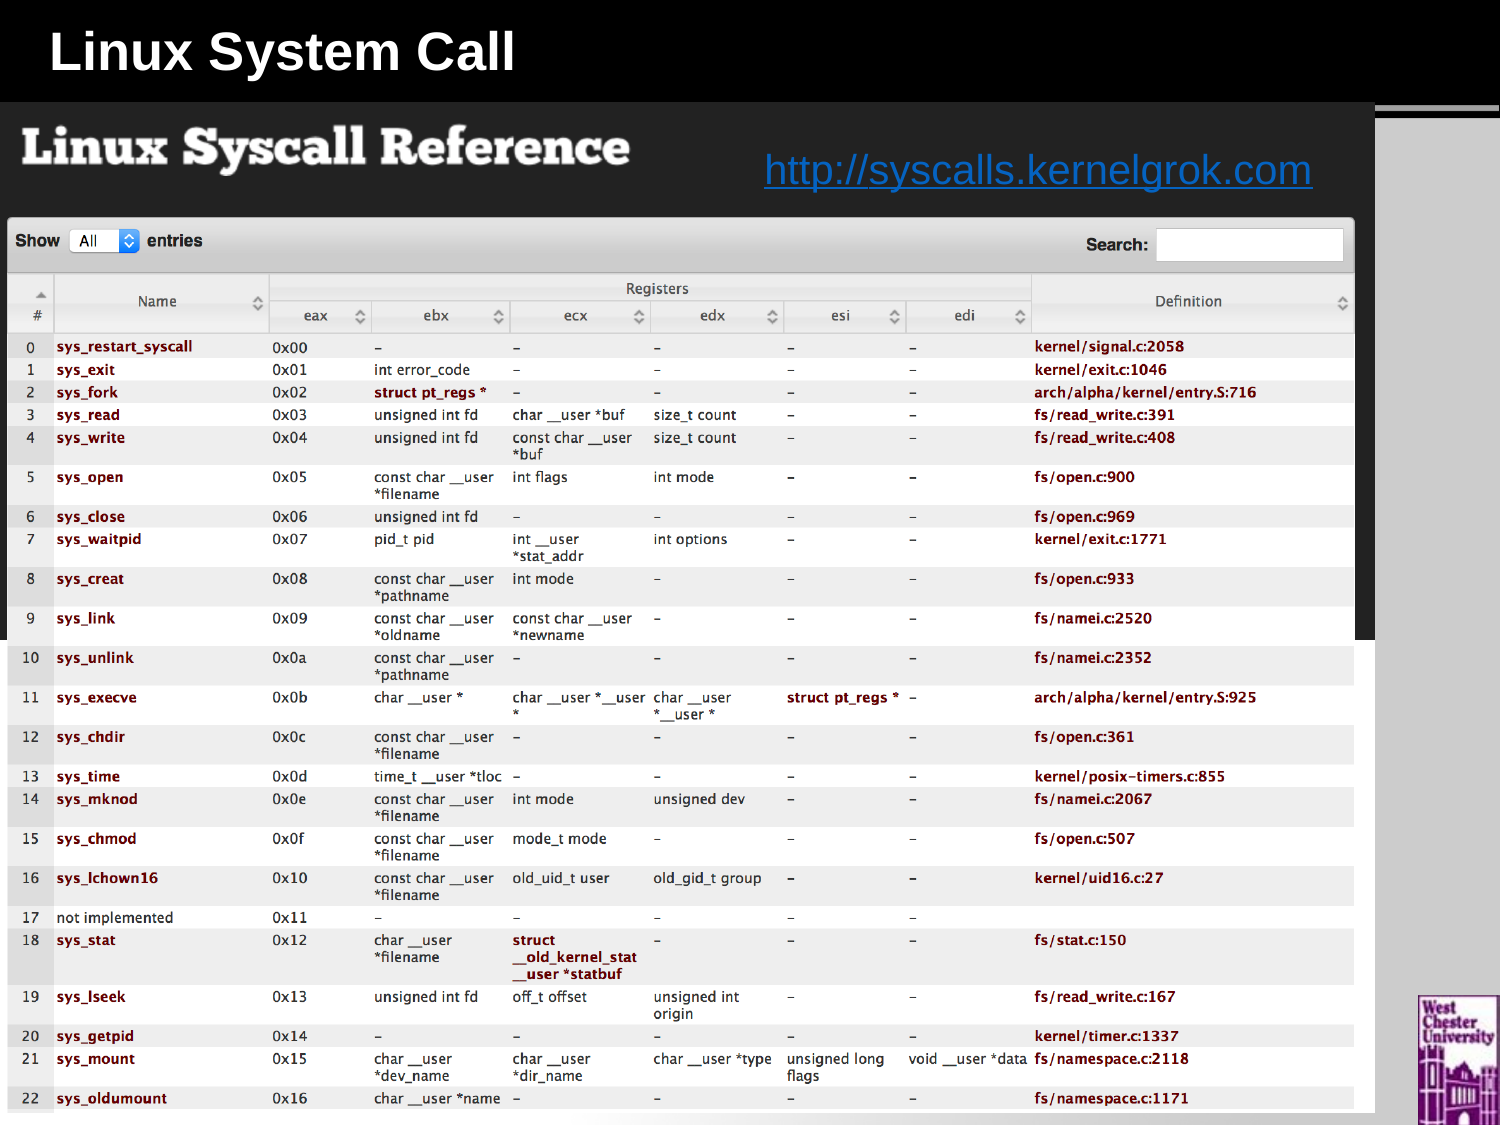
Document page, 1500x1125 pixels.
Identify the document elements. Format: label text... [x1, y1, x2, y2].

picture [0, 0, 1500, 1125]
title Linux System Call [49, 16, 1447, 123]
